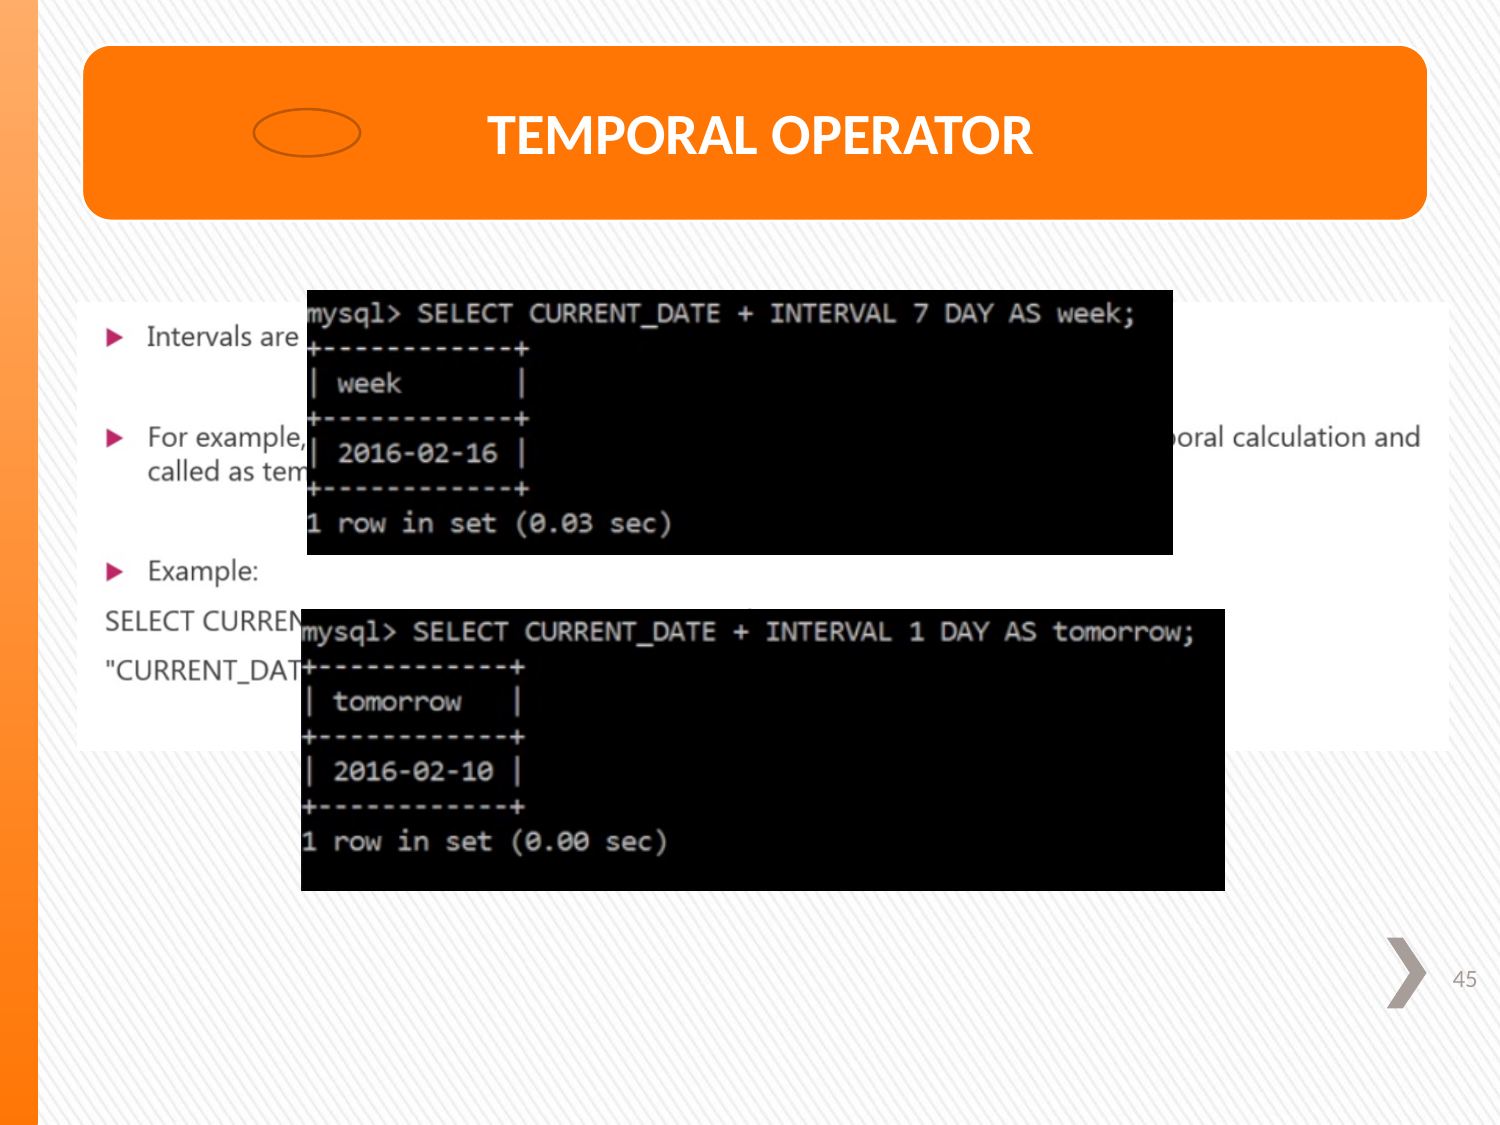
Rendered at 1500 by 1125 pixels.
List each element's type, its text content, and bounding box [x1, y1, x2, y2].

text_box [81, 44, 1432, 222]
slide_number 32 [0, 281, 37, 285]
picture [37, 0, 1500, 1125]
slide_number 45 [1437, 947, 1500, 1007]
